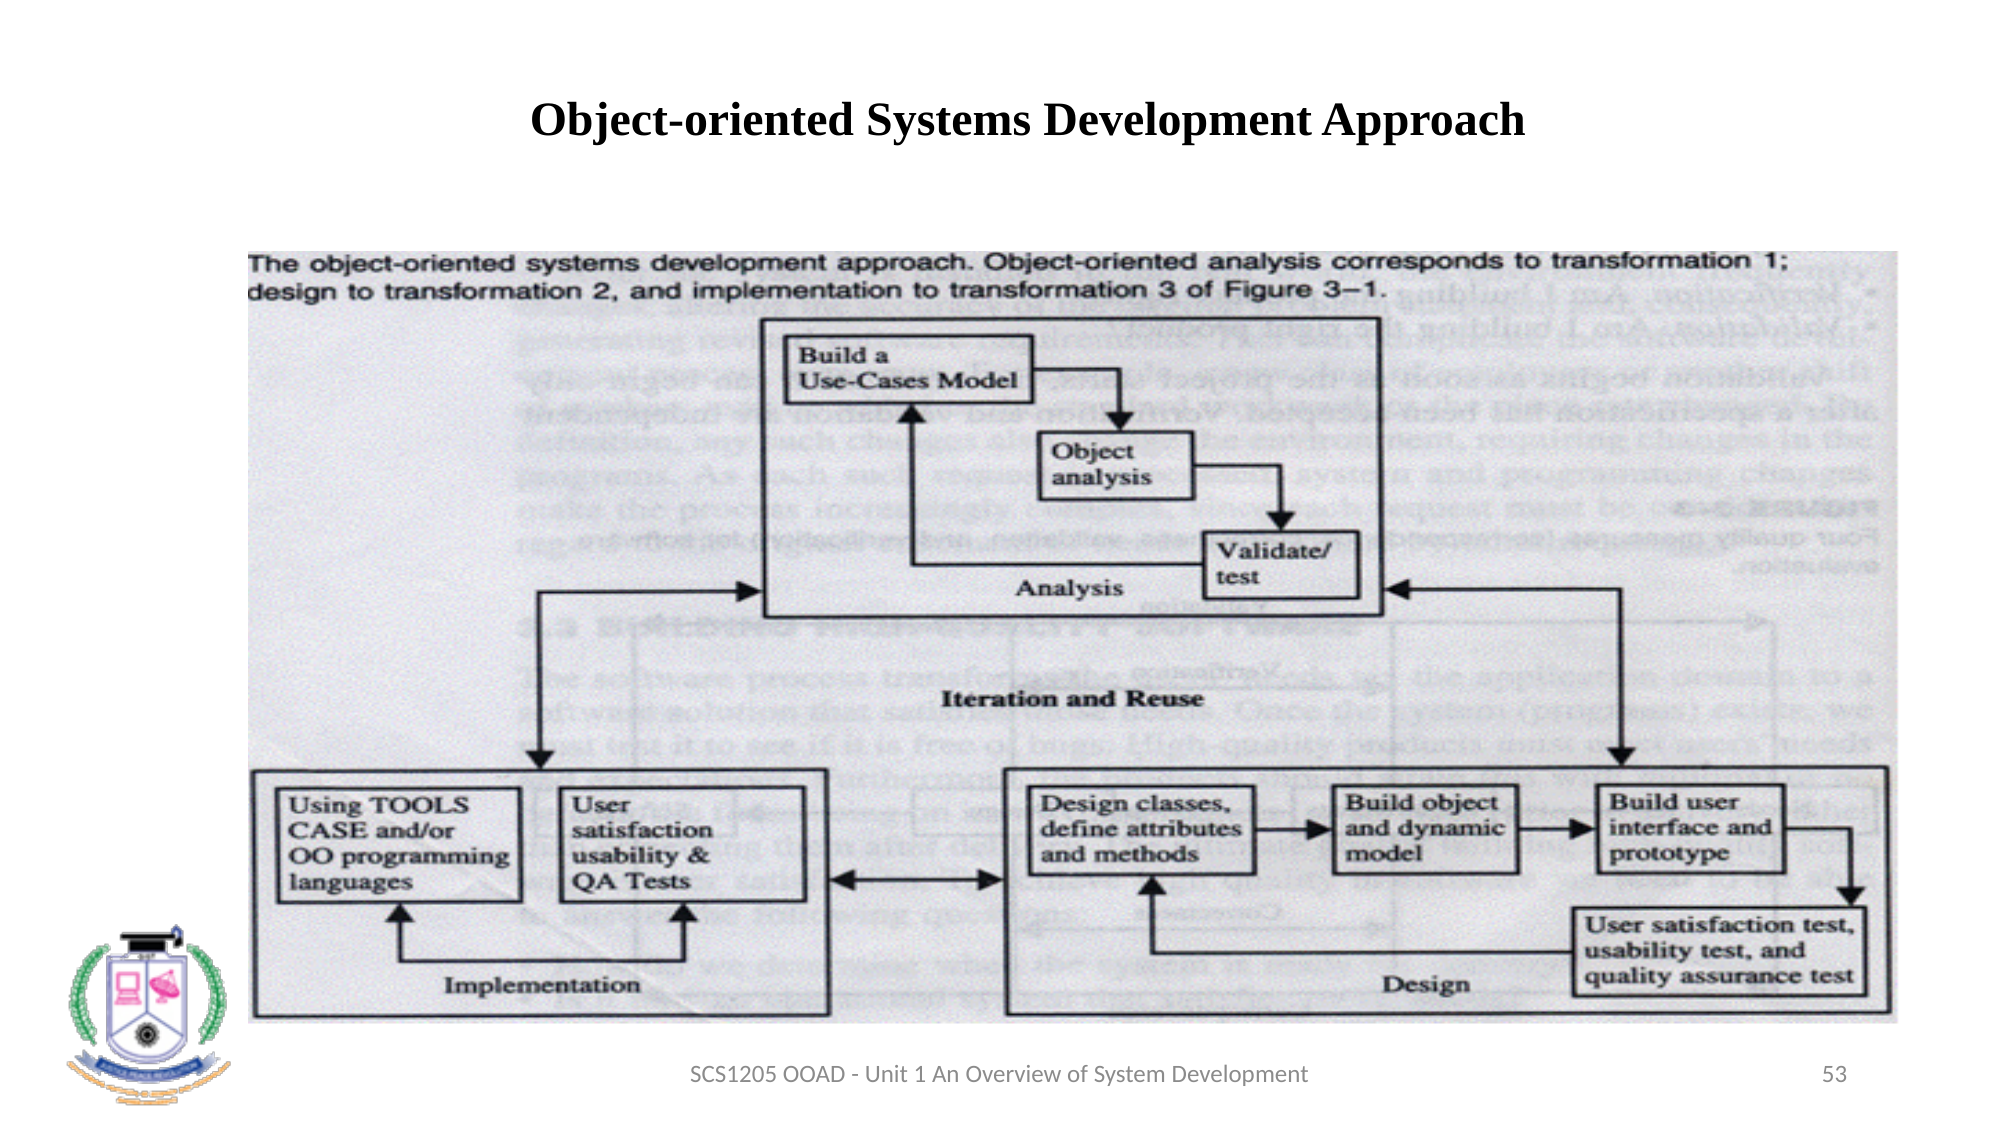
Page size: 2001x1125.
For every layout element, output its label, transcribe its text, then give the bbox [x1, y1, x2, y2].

text_box Object-oriented Systems Development Approach [232, 86, 1825, 984]
picture [50, 251, 1904, 1123]
slide_number 53 [1412, 1042, 1863, 1103]
footer SCS1205 OOAD - Unit 1 An Overview of System Development [662, 1042, 1338, 1103]
